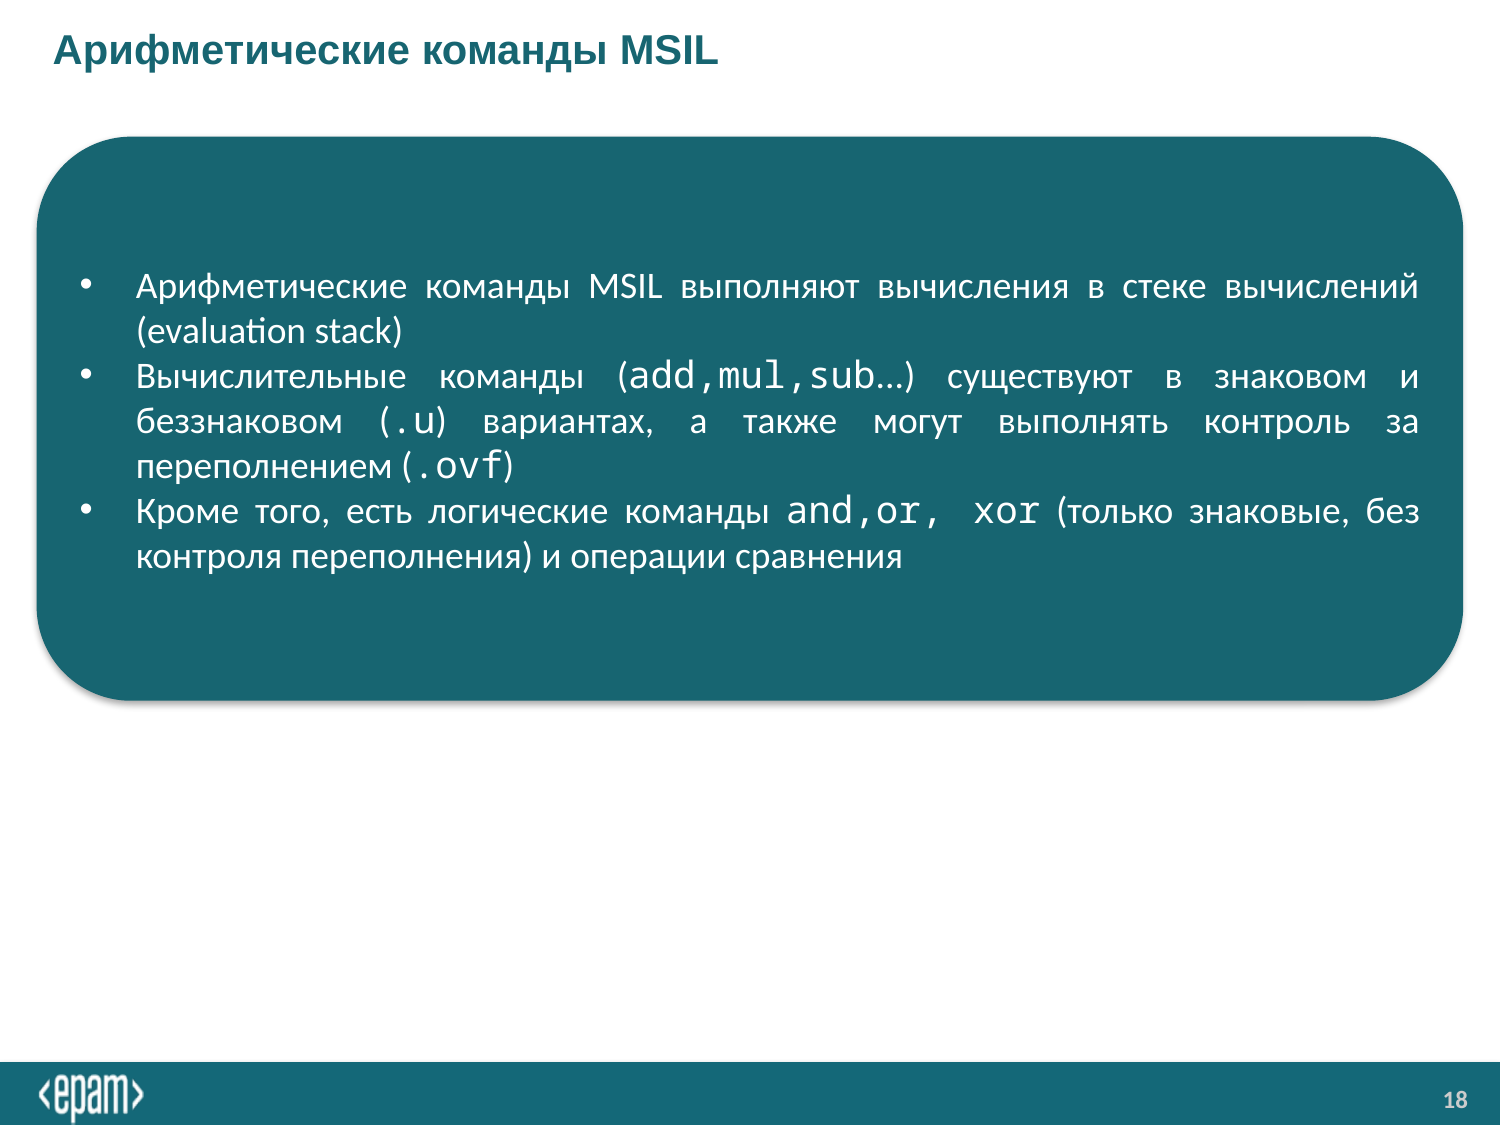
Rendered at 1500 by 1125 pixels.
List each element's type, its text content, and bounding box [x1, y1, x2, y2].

title Арифметические команды MSIL [0, 0, 1500, 95]
text_box Арифметические команды MSIL выполняют вычисления в стеке вычислений (evaluation stack) Вычислительные команды (add,mul,sub...) существуют в знаковом и беззнаковом (.u) вариантах, а также могут выполнять контроль за переполнением (.ovf) Кроме того, есть логические команды and,or, xor (только знаковые, без контроля переполнения) и операции сравнения [36, 136, 1464, 701]
picture [38, 1074, 144, 1125]
